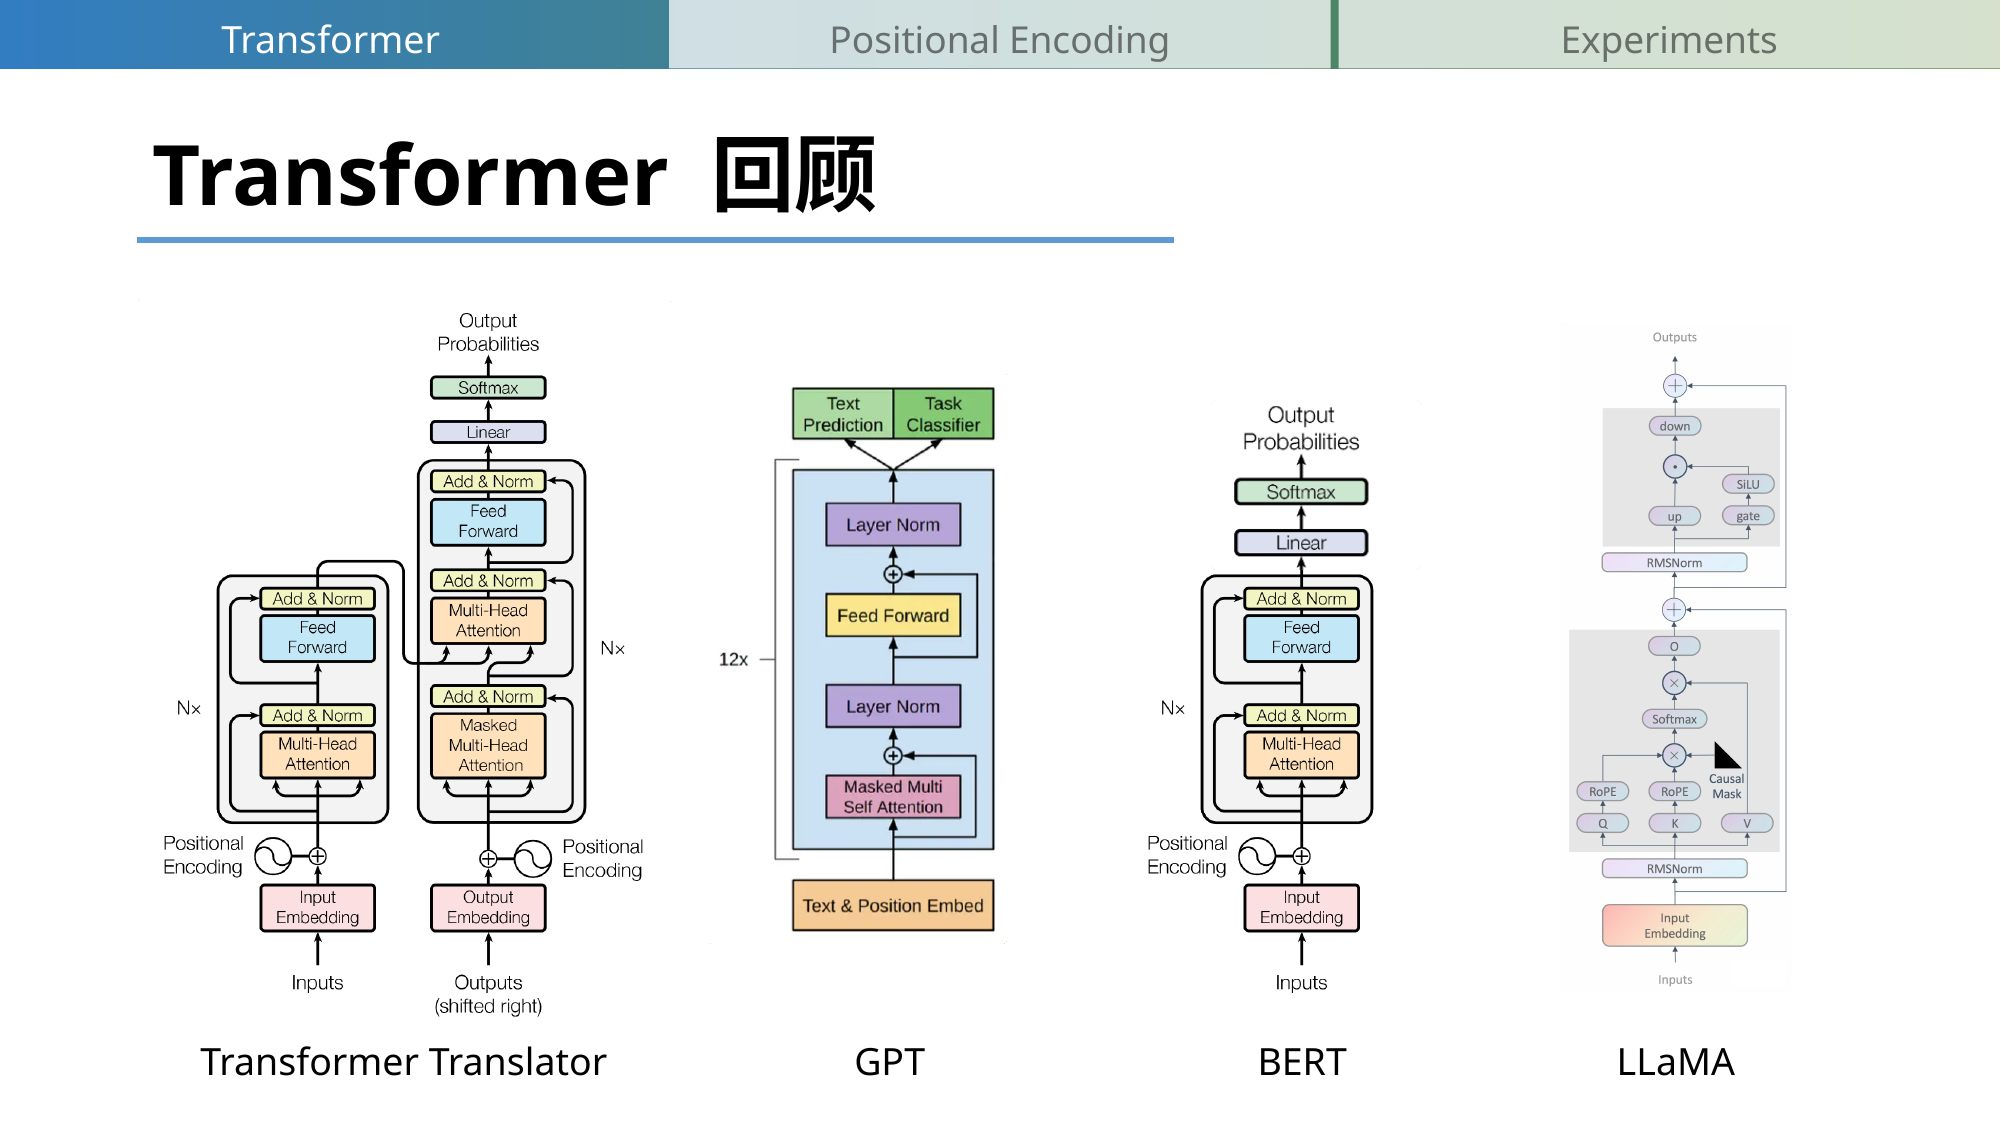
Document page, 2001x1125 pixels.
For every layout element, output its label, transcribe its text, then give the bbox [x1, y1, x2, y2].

text_box BERT [1242, 1030, 1362, 1091]
picture [707, 371, 1007, 944]
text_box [1560, 323, 1792, 992]
text_box GPT [839, 1030, 941, 1091]
text_box LLaMA [1601, 1030, 1751, 1091]
picture [137, 299, 671, 1028]
text_box Transformer Translator [185, 1030, 623, 1091]
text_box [1121, 400, 1422, 1028]
title Transformer 回顾 [137, 97, 1863, 248]
